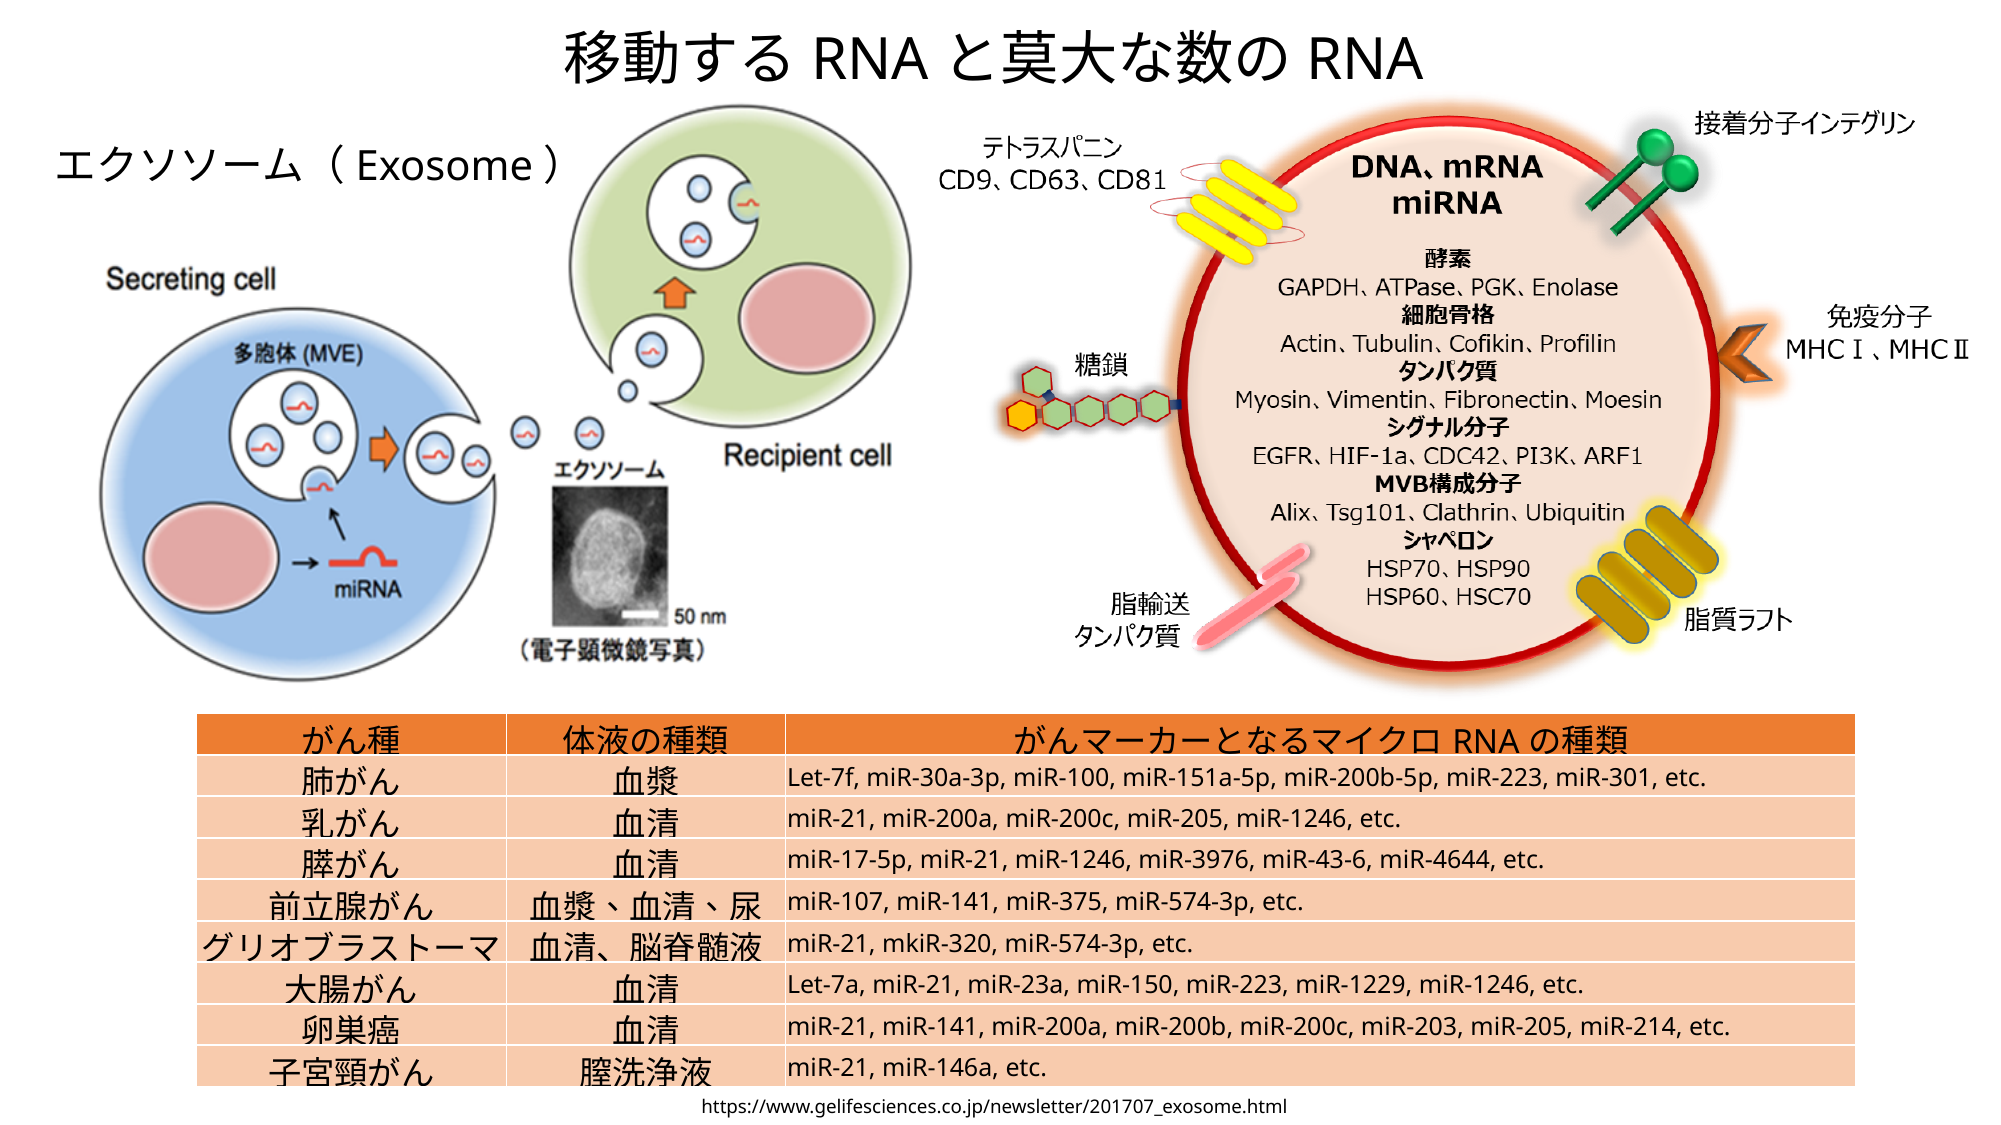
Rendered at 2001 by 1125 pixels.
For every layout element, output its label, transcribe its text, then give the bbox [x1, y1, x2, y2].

table_cell 血清 [507, 963, 785, 1003]
text_box エクソソーム（Exosome） [0, 131, 87, 196]
table_header がん種 [197, 714, 506, 754]
table_cell 子宮頸がん [197, 1046, 506, 1086]
table_header 体液の種類 [507, 714, 785, 754]
table_cell 大腸がん [197, 963, 506, 1003]
table_cell 血漿 [507, 756, 785, 795]
table_cell 肺がん [197, 756, 506, 795]
table_cell miR-21, miR-141, miR-200a, miR-200b, miR-200c, miR-203, miR-205, miR-214, etc. [786, 1005, 1855, 1044]
table_cell 乳がん [197, 797, 506, 837]
table_cell miR-21, miR-200a, miR-200c, miR-205, miR-1246, etc. [786, 797, 1855, 837]
table_cell Let-7f, miR-30a-3p, miR-100, miR-151a-5p, miR-200b-5p, miR-223, miR-301, etc. [786, 756, 1855, 795]
text_box https://www.gelifesciences.co.jp/newsletter/201707_exosome.html [634, 1087, 1353, 1125]
picture [87, 82, 2000, 713]
table_header がんマーカーとなるマイクロRNAの種類 [786, 714, 1855, 754]
table_cell Let-7a, miR-21, miR-23a, miR-150, miR-223, miR-1229, miR-1246, etc. [786, 963, 1855, 1003]
table_cell 前立腺がん [197, 880, 506, 920]
table_cell 血清 [507, 797, 785, 837]
table_cell miR-107, miR-141, miR-375, miR-574-3p, etc. [786, 880, 1855, 920]
table_cell 卵巣癌 [197, 1005, 506, 1044]
table_cell 血清 [507, 839, 785, 878]
table_cell miR-21, mkiR-320, miR-574-3p, etc. [786, 922, 1855, 961]
table_cell miR-21, miR-146a, etc. [786, 1046, 1855, 1086]
table_cell 血清、脳脊髄液 [507, 922, 785, 961]
text_box 移動するRNAと莫大な数のRNA [537, 13, 1451, 99]
table_cell 膵がん [197, 839, 506, 878]
table_cell miR-17-5p, miR-21, miR-1246, miR-3976, miR-43-6, miR-4644, etc. [786, 839, 1855, 878]
table_cell 膣洗浄液 [507, 1046, 785, 1086]
table_cell 血漿、血清、尿 [507, 880, 785, 920]
table_cell グリオブラストーマ [197, 922, 506, 961]
table_cell 血清 [507, 1005, 785, 1044]
